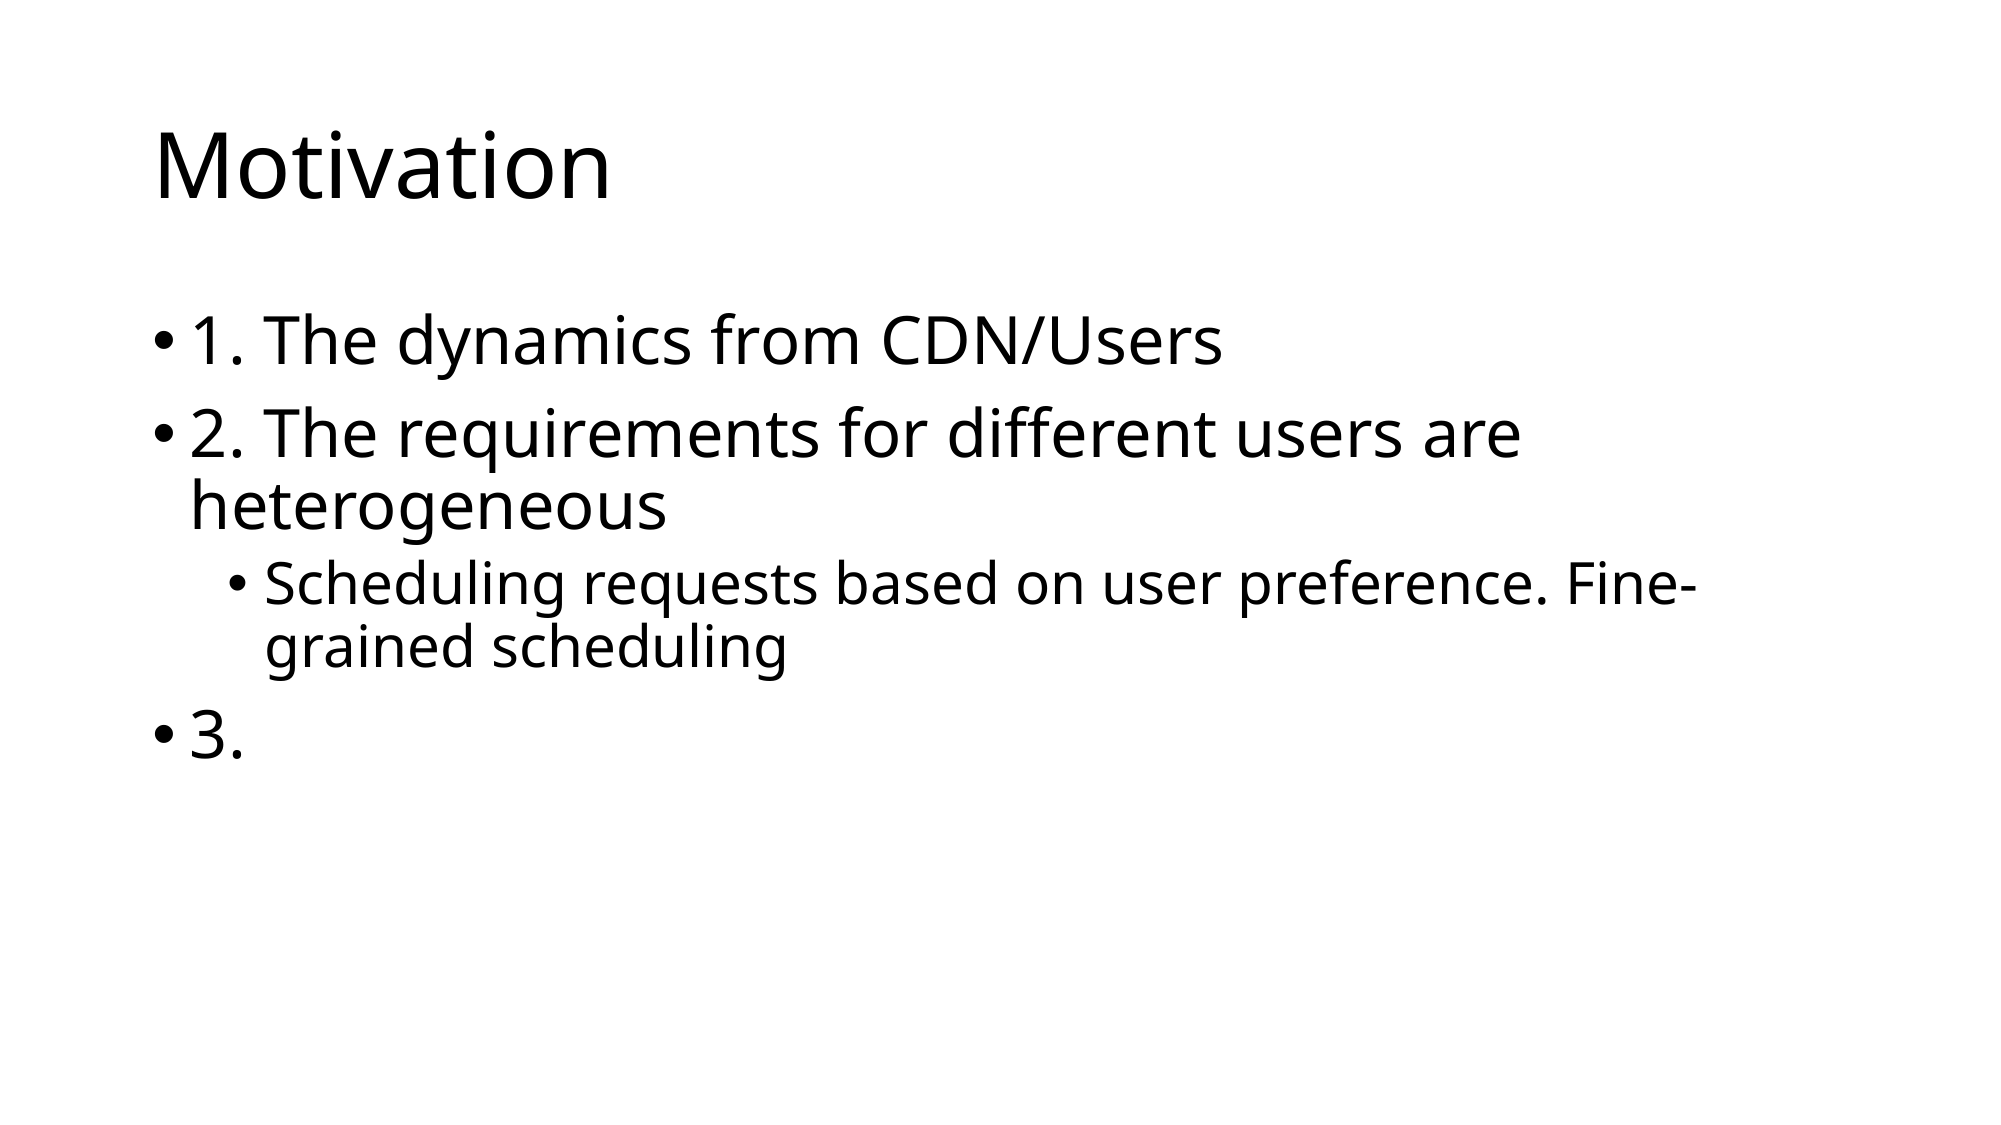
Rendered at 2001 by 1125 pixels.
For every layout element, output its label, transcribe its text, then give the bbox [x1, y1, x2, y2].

title Motivation [137, 59, 1863, 278]
list 1. The dynamics from CDN/Users 2. The requirements for different users are heterogeneous Scheduling requests based on user preference. Fine-grained scheduling 3. [137, 299, 1863, 1014]
